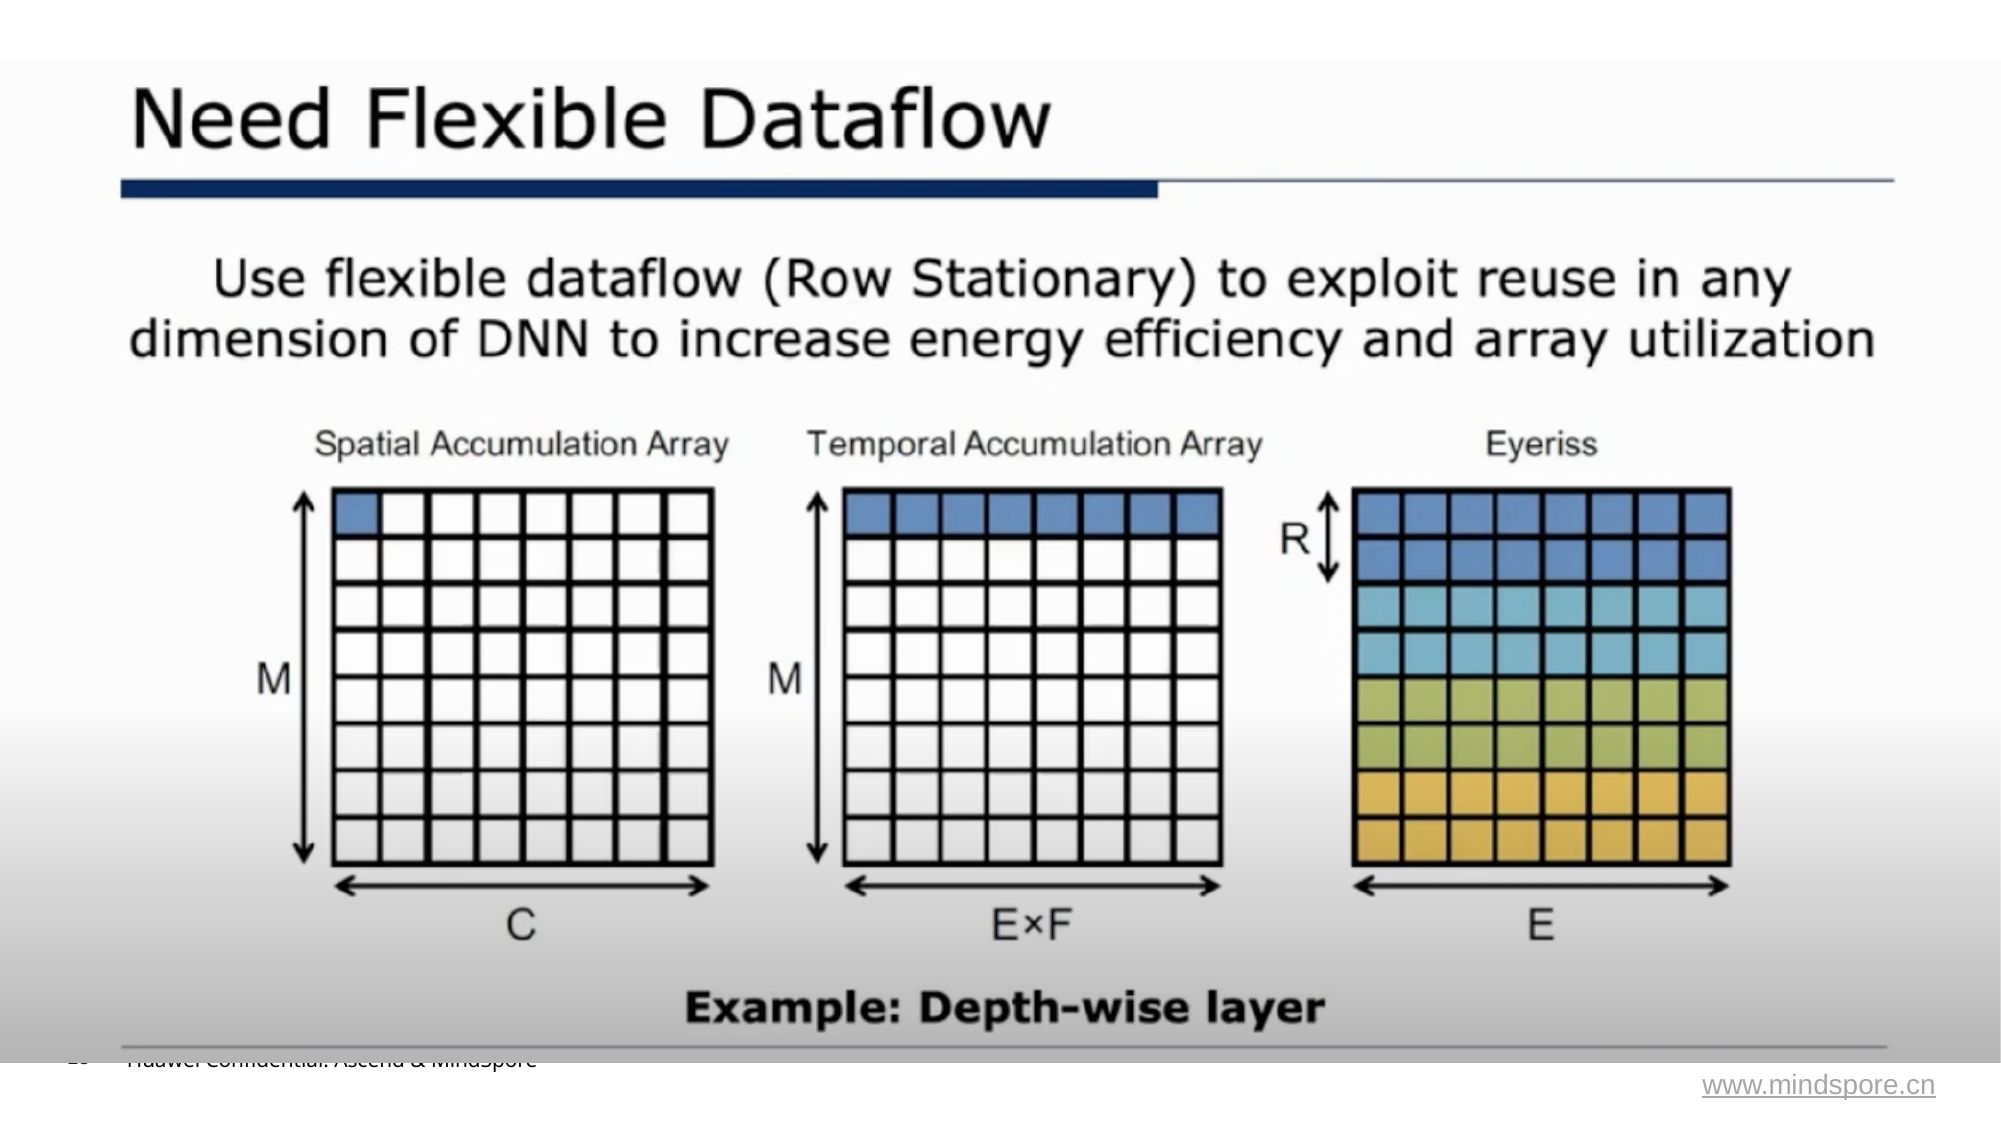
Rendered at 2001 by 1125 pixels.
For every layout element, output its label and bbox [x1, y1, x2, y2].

picture [0, 61, 2001, 1063]
